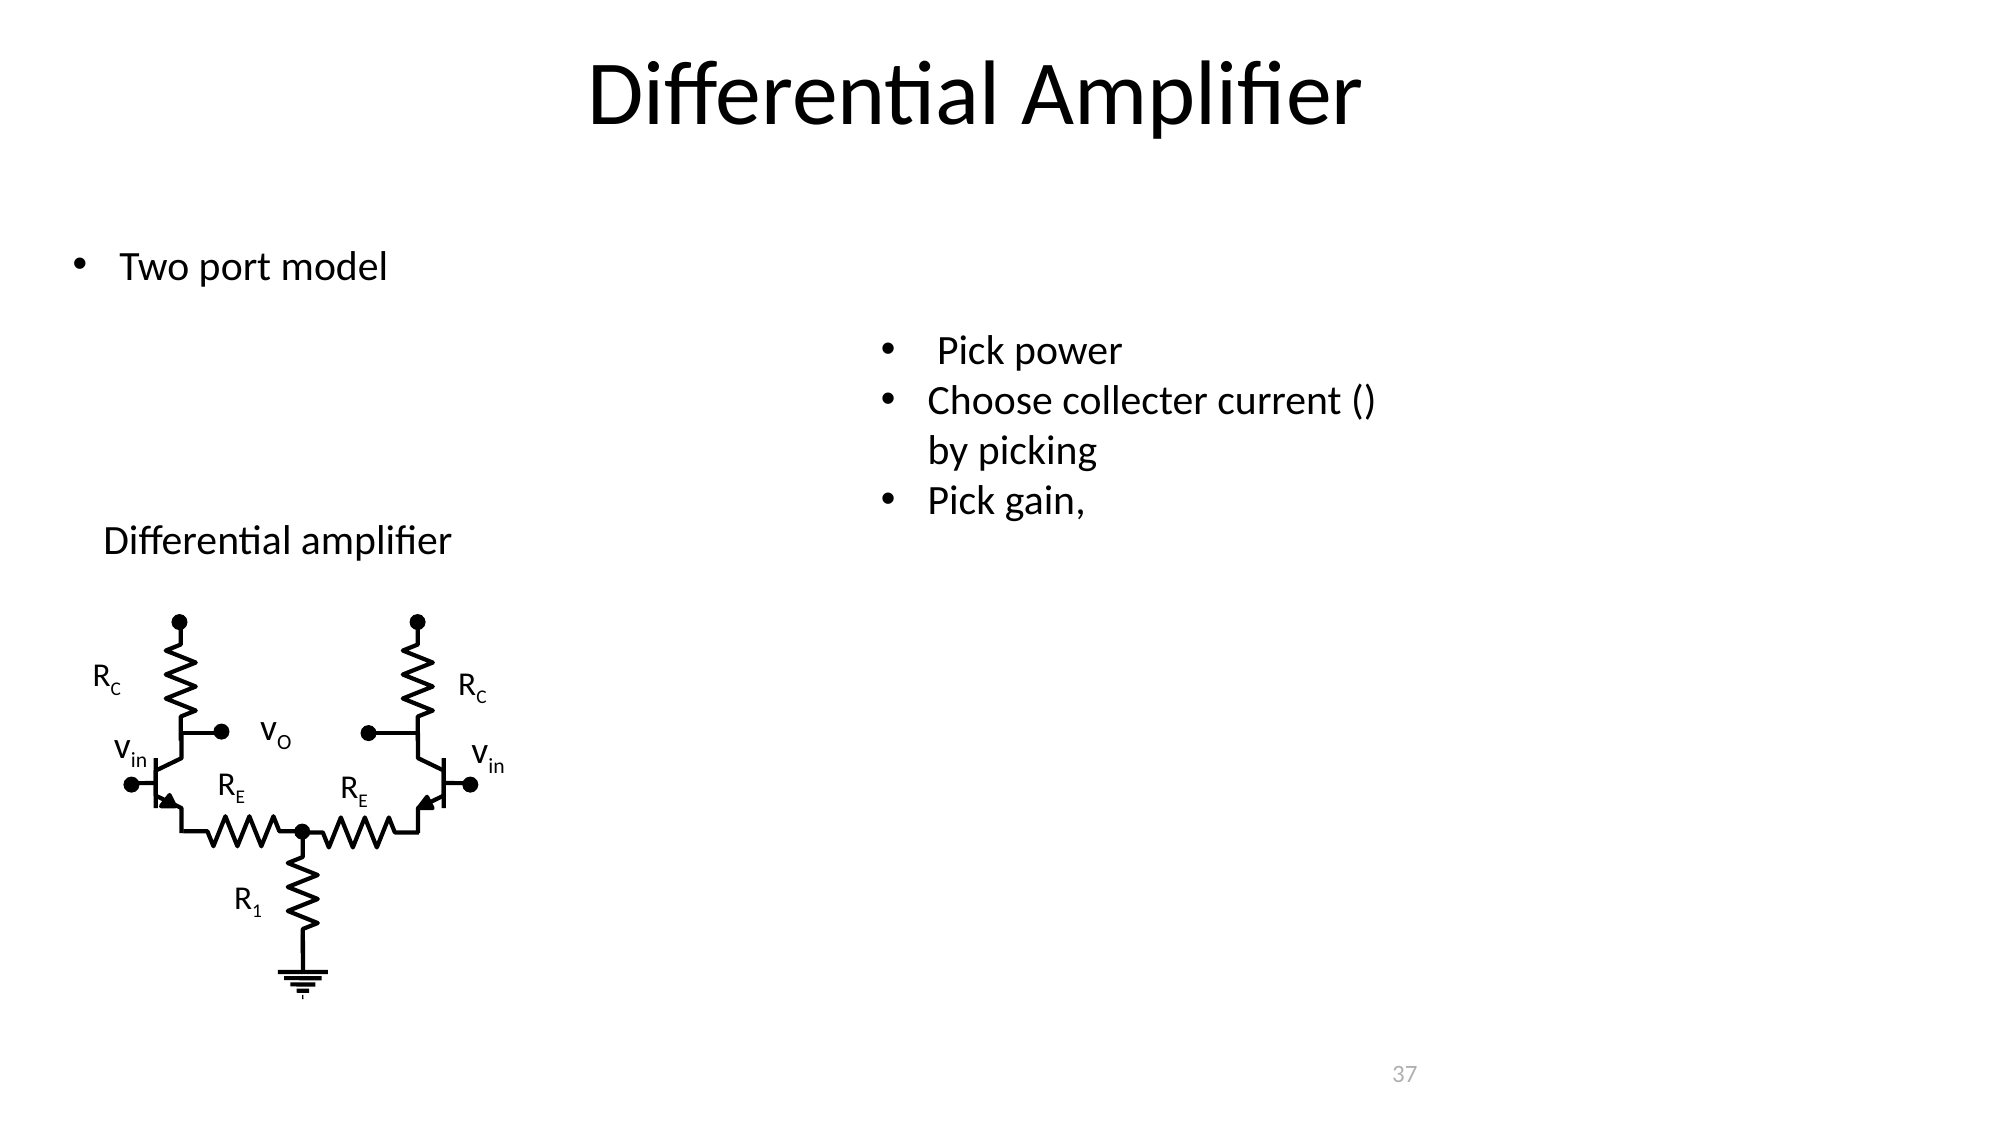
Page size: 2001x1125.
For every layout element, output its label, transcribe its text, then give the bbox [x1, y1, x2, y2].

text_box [77, 614, 556, 997]
text_box Differential amplifier [88, 505, 468, 571]
slide_number 37 [1074, 738, 1425, 1125]
text_box Differential Amplifier [30, 25, 1922, 151]
